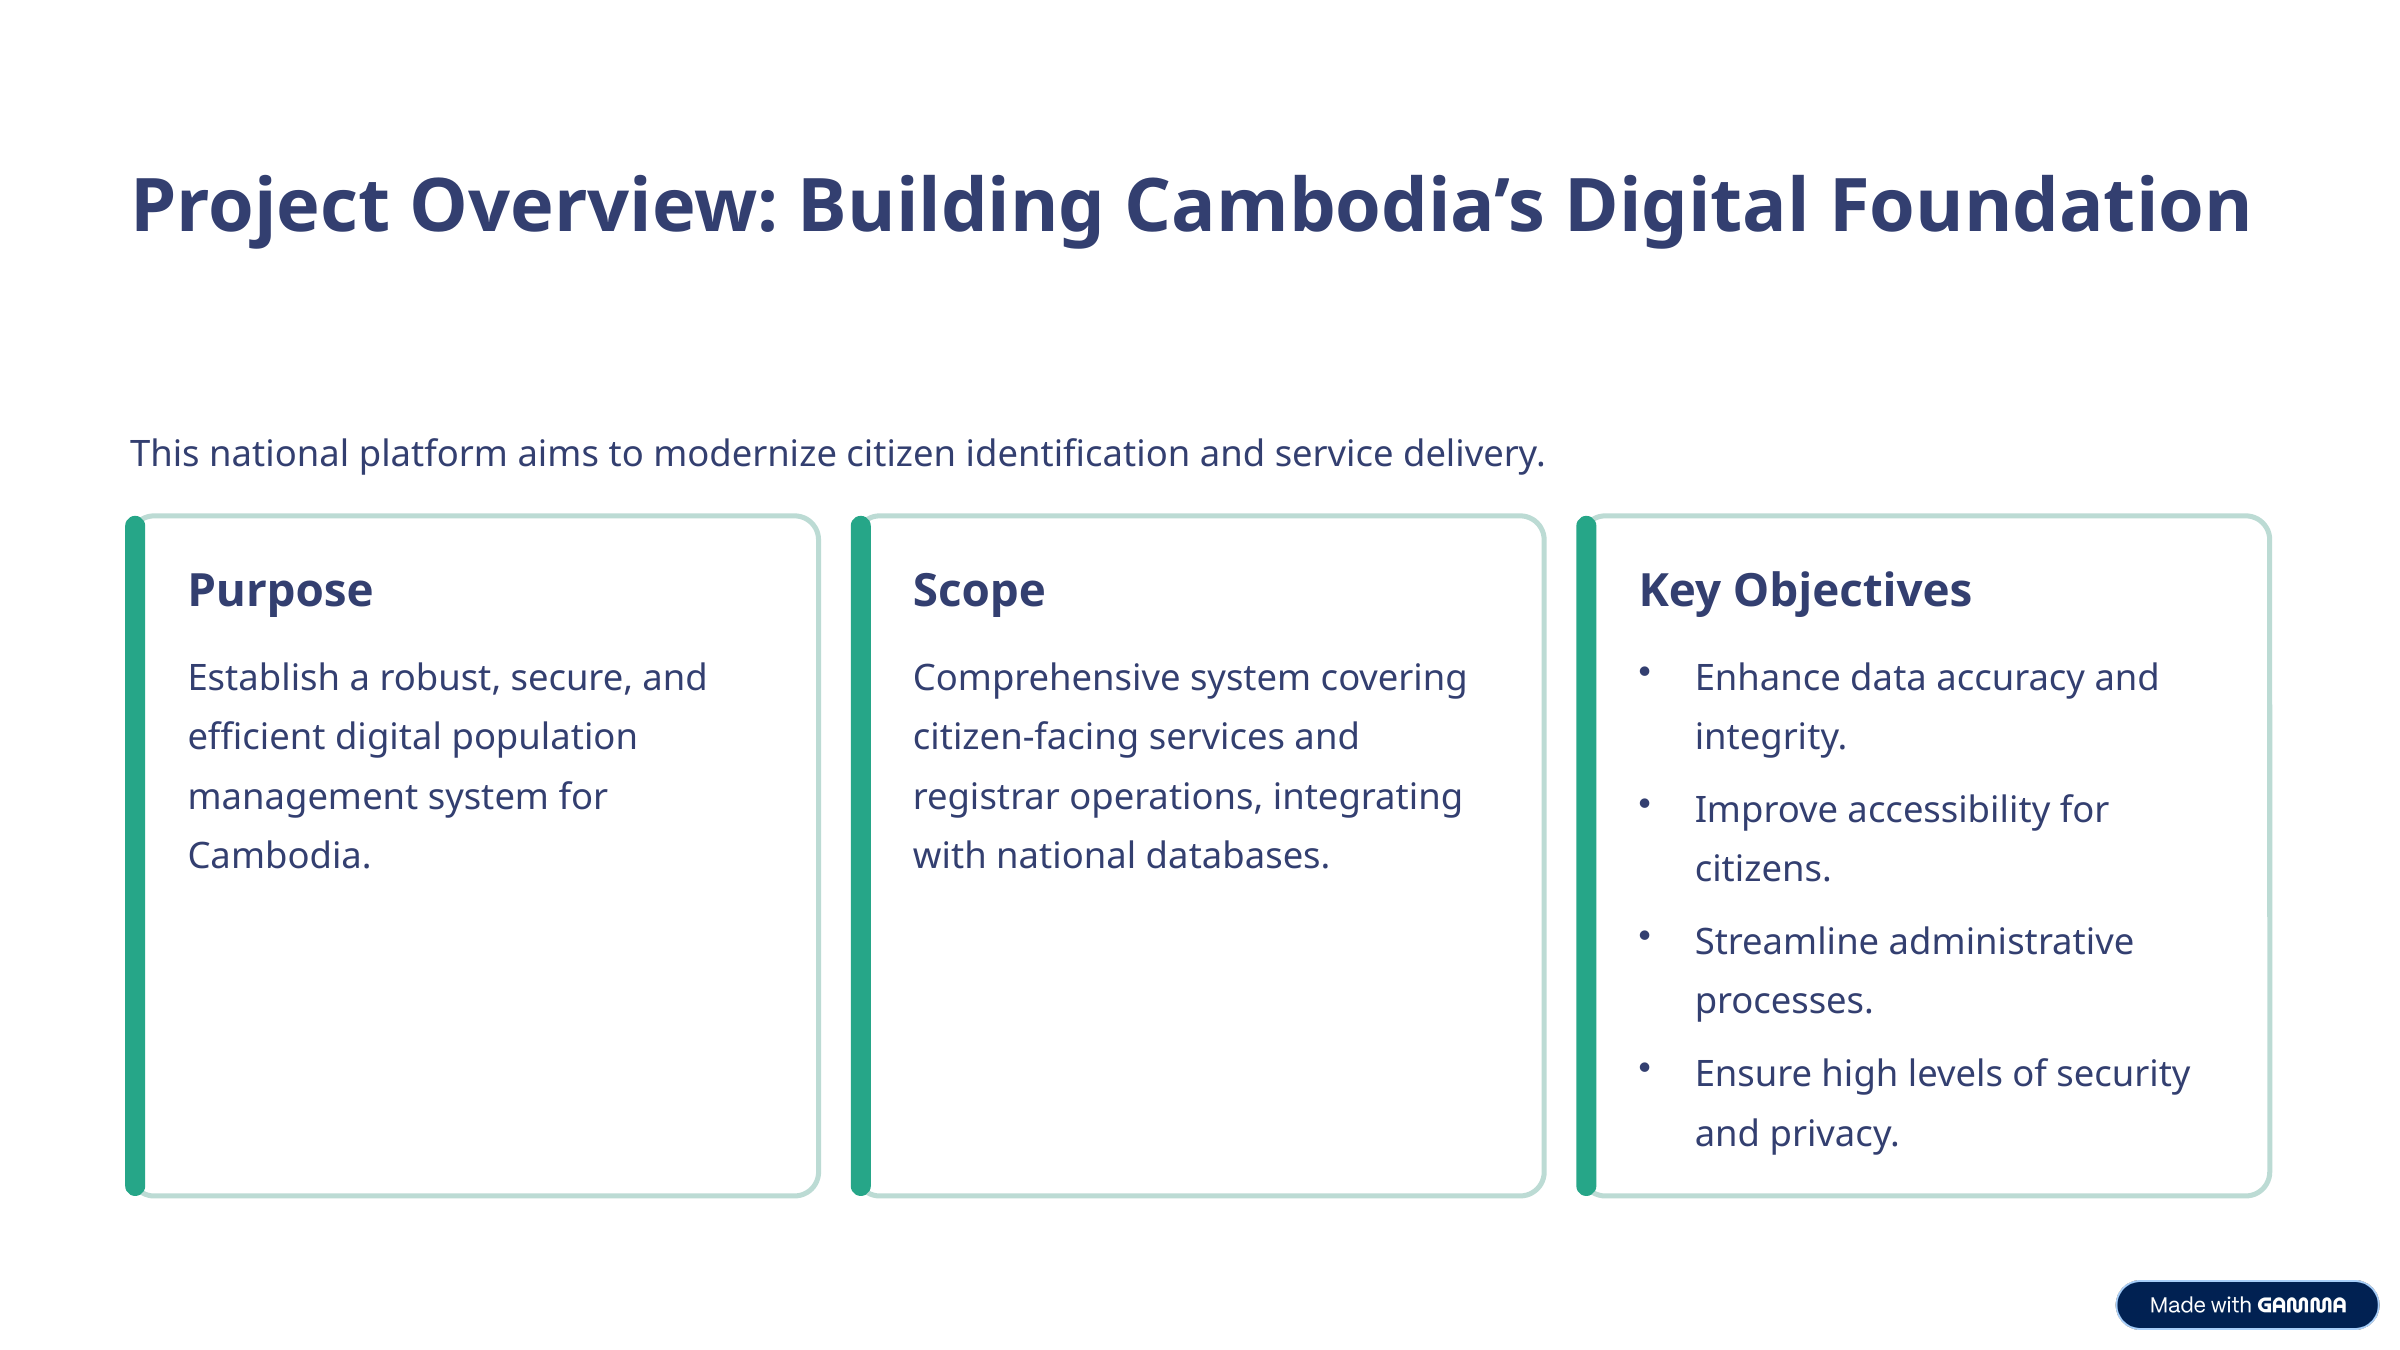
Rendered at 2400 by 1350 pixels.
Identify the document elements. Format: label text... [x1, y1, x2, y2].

picture [2106, 1271, 2389, 1339]
text_box [142, 515, 819, 1196]
text_box This national platform aims to modernize citizen identification and service delivery. [130, 414, 2270, 474]
text_box Improve accessibility for citizens. [1638, 770, 2228, 890]
text_box Key Objectives [1638, 558, 2104, 617]
text_box [868, 515, 1545, 1196]
text_box Scope [912, 558, 1378, 617]
text_box Enhance data accuracy and integrity. [1638, 638, 2228, 758]
text_box [1593, 515, 2270, 1196]
text_box Project Overview: Building Cambodia’s Digital Foundation [130, 153, 2270, 340]
text_box Purpose [187, 558, 653, 617]
text_box Ensure high levels of security and privacy. [1638, 1034, 2228, 1154]
text_box [125, 515, 146, 1196]
text_box [1576, 515, 1597, 1196]
text_box Streamline administrative processes. [1638, 902, 2228, 1022]
text_box Establish a robust, secure, and efficient digital population management system for Cambodia. [187, 638, 777, 877]
text_box [850, 515, 871, 1196]
text_box Comprehensive system covering citizen-facing services and registrar operations, integrating with national databases. [912, 638, 1502, 877]
